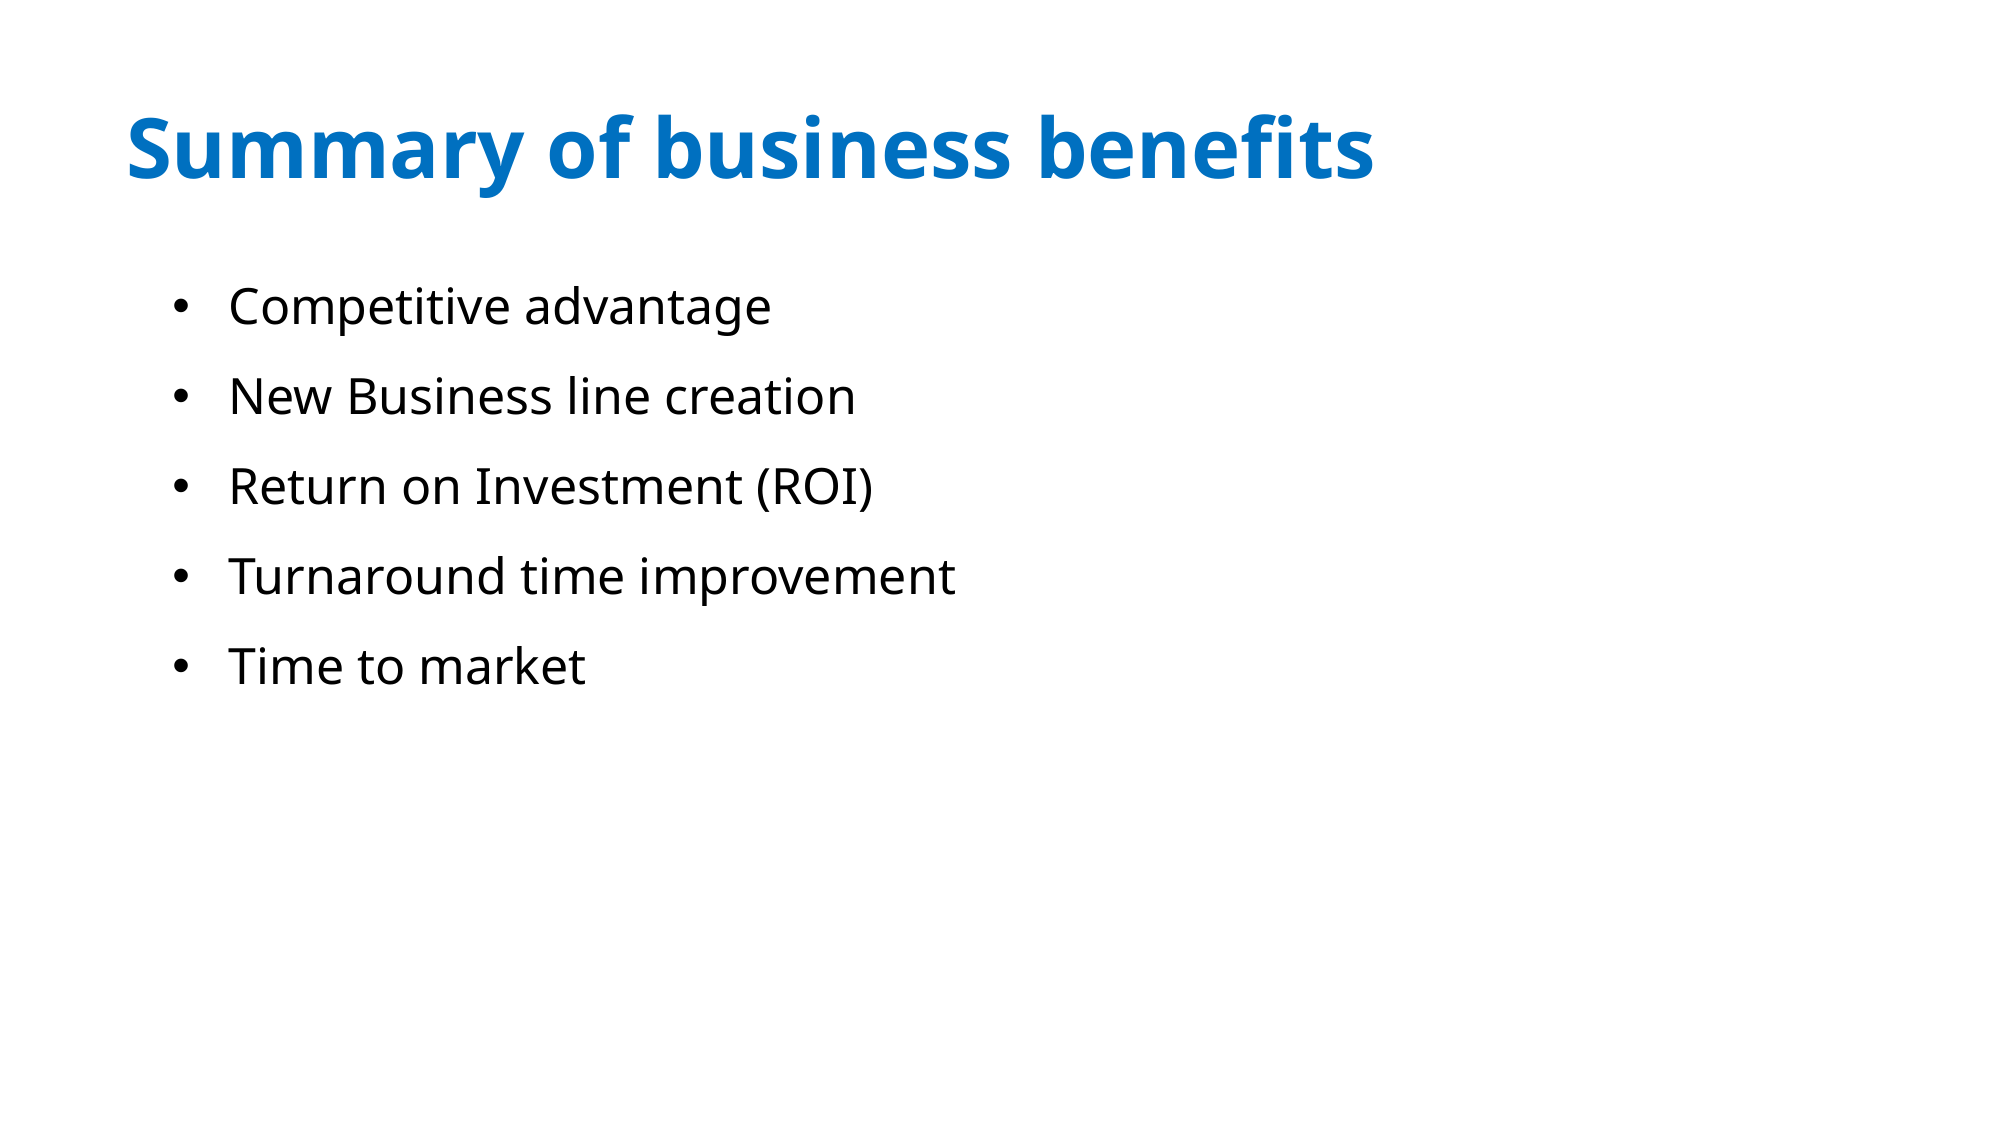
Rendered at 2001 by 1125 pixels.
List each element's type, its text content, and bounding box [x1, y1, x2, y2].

text_box Summary of business benefits [111, 87, 1451, 203]
text_box Competitive advantage New Business line creation Return on Investment (ROI) Turnaround time improvement Time to market [157, 237, 1375, 703]
